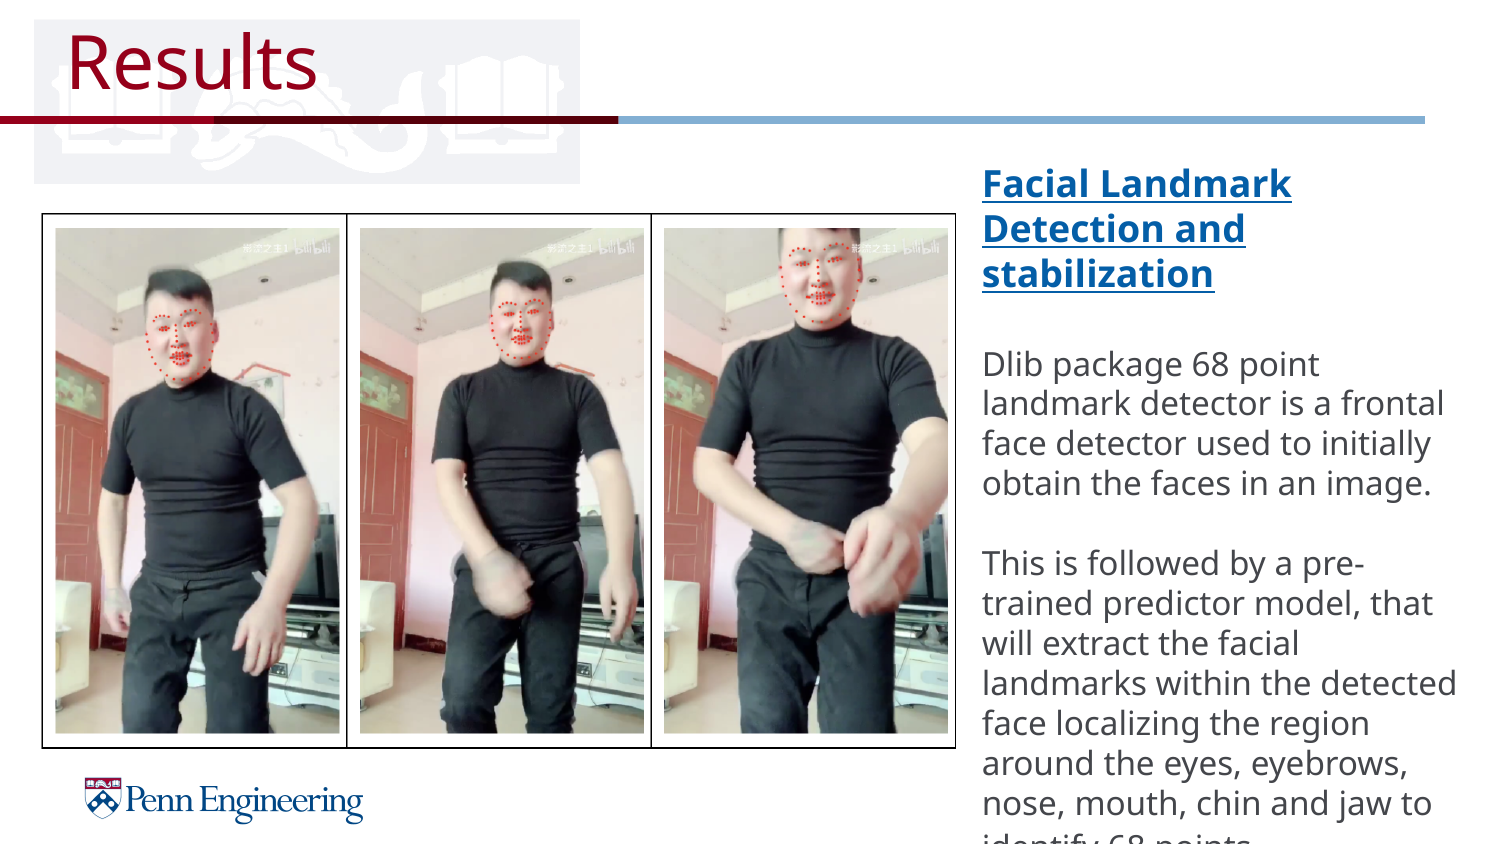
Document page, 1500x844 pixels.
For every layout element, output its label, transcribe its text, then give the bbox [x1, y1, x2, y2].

list Facial Landmark Detection and stabilization Dlib package 68 point landmark detector is a frontal face detector used to initially obtain the faces in an image. This is followed by a pre-trained predictor model, that will extract the facial landmarks within the detected face localizing the region around the eyes, eyebrows, nose, mouth, chin and jaw to identify 68 points. [966, 152, 1488, 759]
title Results [50, 2, 1401, 117]
picture [19, 184, 977, 828]
